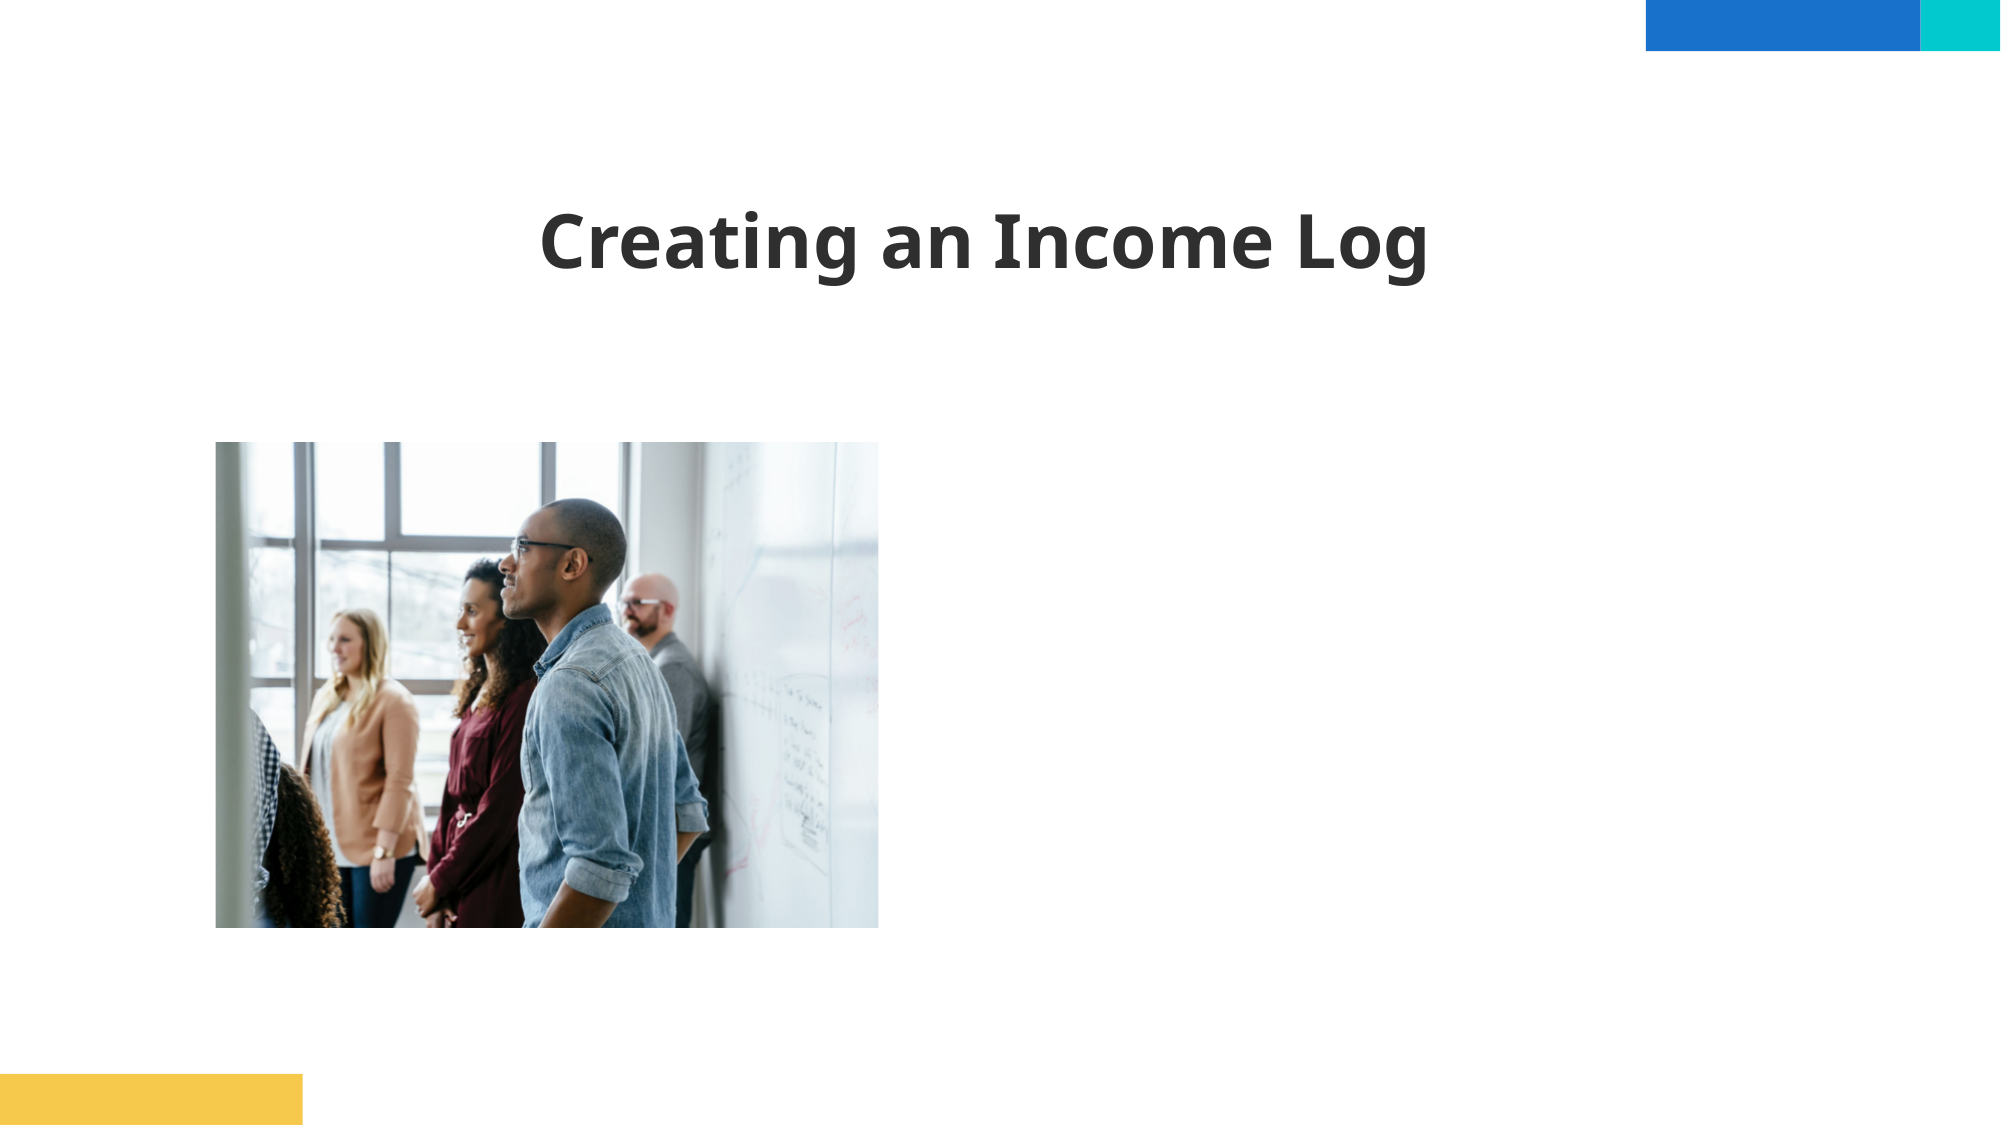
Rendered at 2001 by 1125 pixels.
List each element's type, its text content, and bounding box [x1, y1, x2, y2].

title Creating an Income Log [215, 145, 1756, 332]
picture [215, 442, 879, 928]
